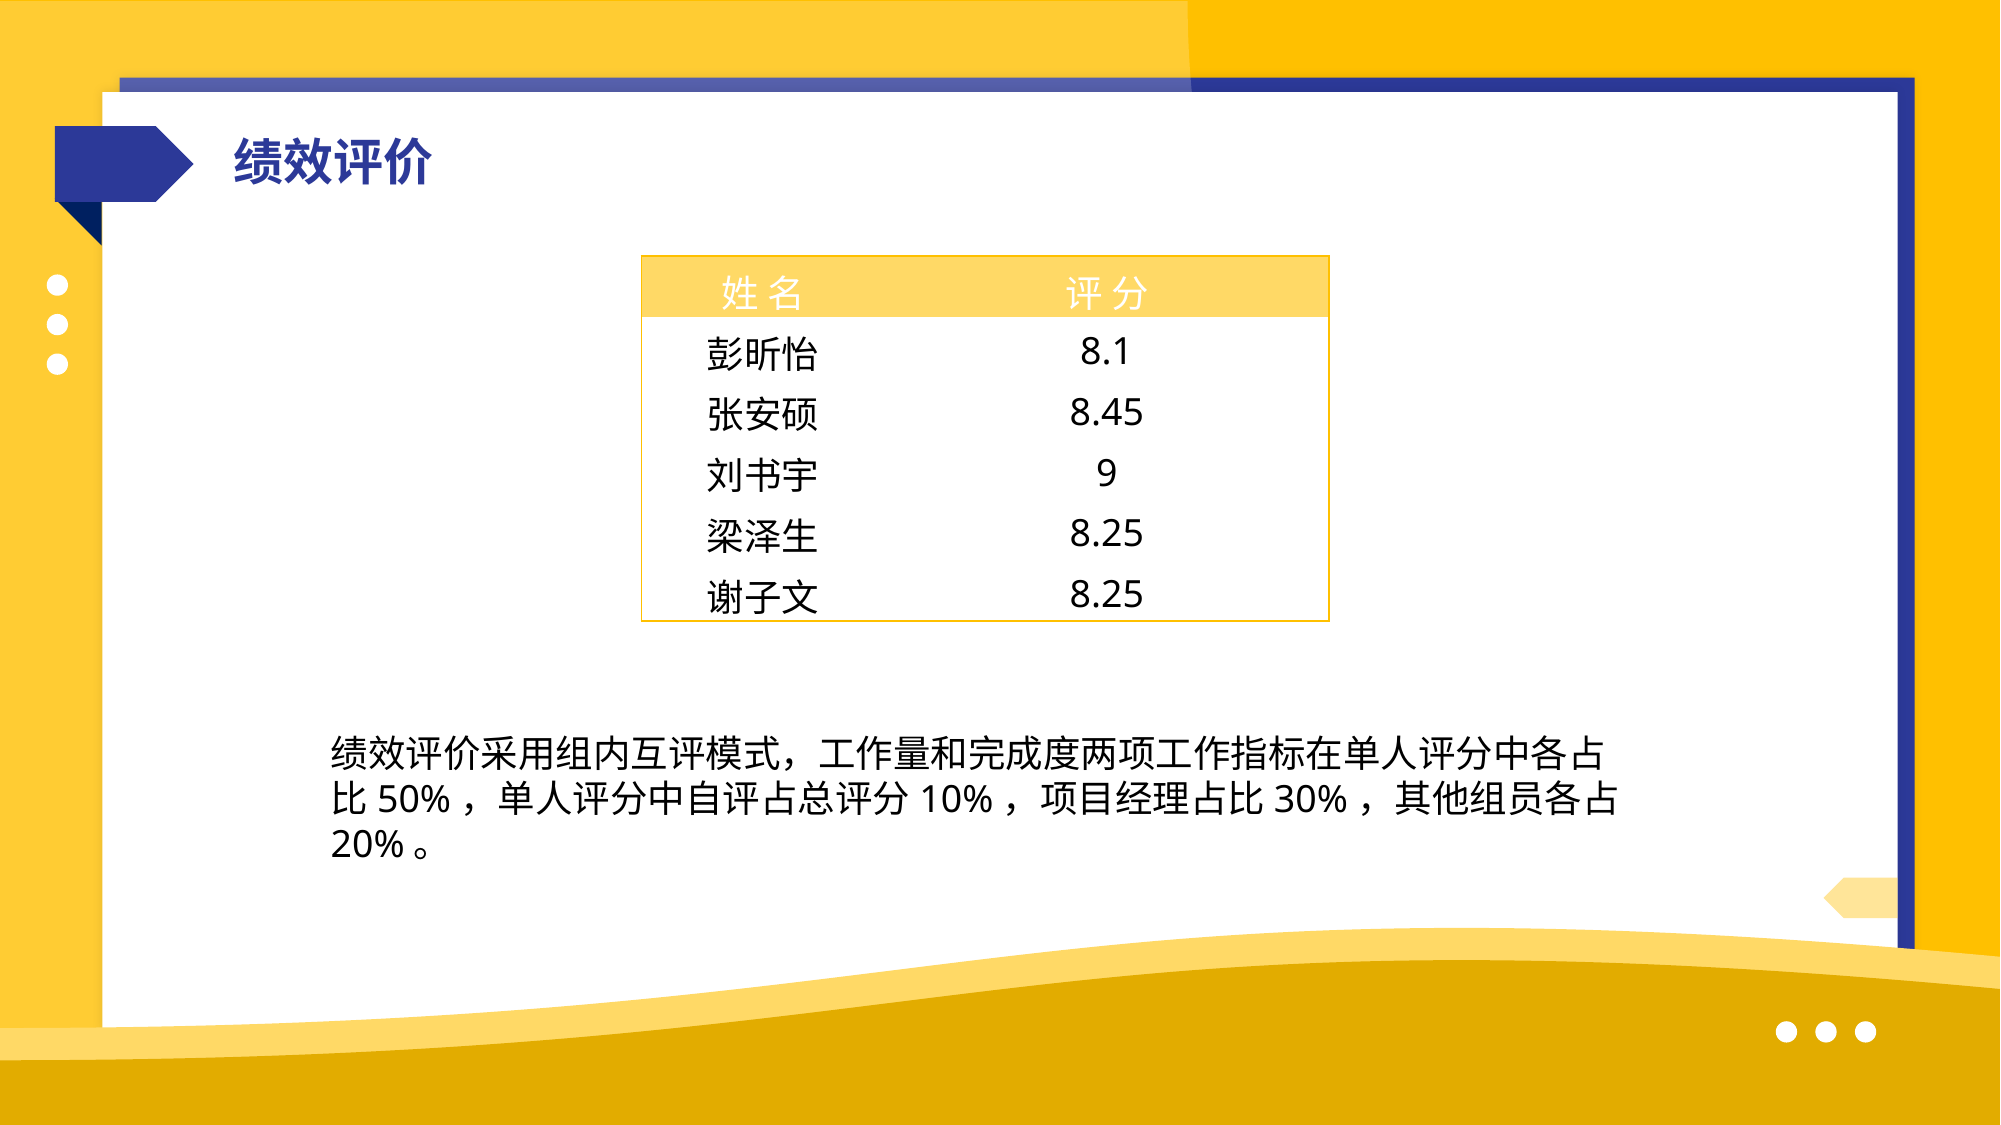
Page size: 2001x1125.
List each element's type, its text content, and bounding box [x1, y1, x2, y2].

table_header 评 分 [885, 257, 1328, 317]
table_cell 8.45 [885, 378, 1328, 439]
table_cell 刘书宇 [642, 439, 885, 499]
table_cell 9 [885, 439, 1328, 499]
text_box 绩效评价 [218, 122, 449, 198]
table_cell 梁泽生 [642, 499, 885, 560]
table_cell 谢子文 [642, 560, 885, 620]
table_cell 彭昕怡 [642, 317, 885, 378]
table_header 姓 名 [642, 257, 885, 317]
table_cell 8.25 [885, 499, 1328, 560]
table_cell 8.25 [885, 560, 1328, 620]
table_cell 张安硕 [642, 378, 885, 439]
text_box 绩效评价采用组内互评模式，工作量和完成度两项工作指标在单人评分中各占比50%，单人评分中自评占总评分10%，项目经理占比30%，其他组员各占20%。 [315, 722, 1655, 873]
table_cell 8.1 [885, 317, 1328, 378]
